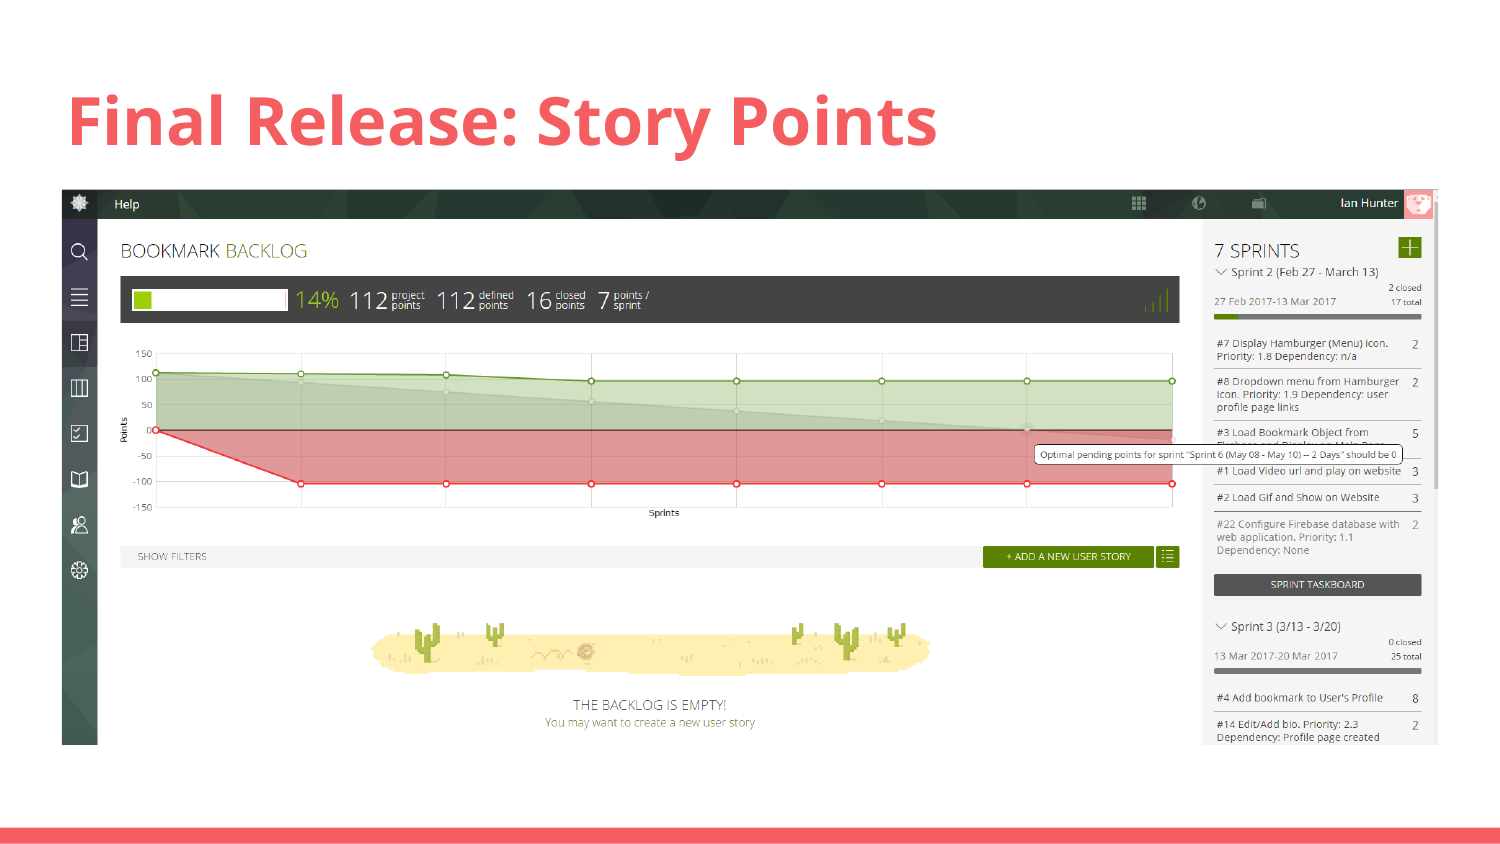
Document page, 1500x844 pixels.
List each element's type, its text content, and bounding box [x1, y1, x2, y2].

title Final Release: Story Points [51, 64, 1449, 167]
picture [61, 188, 1439, 746]
